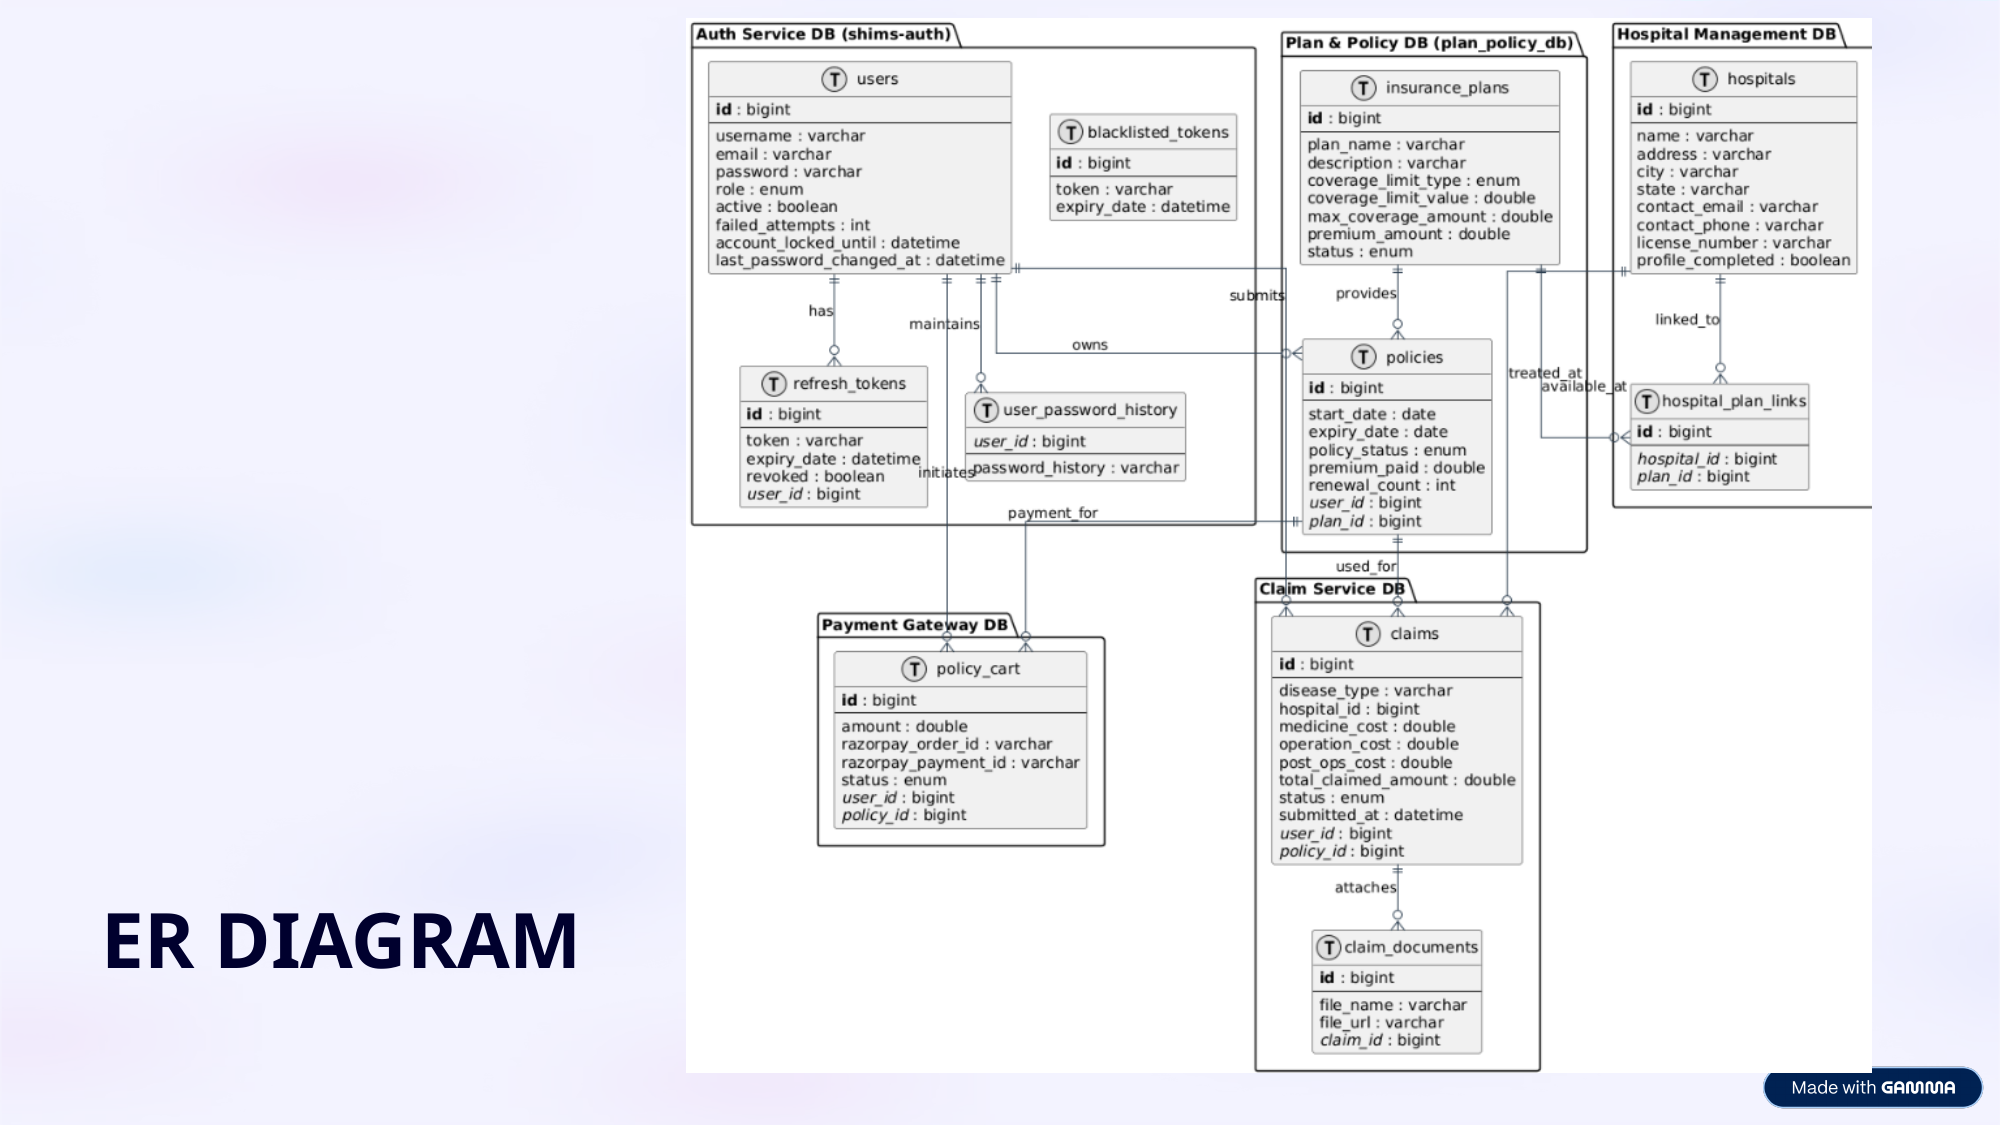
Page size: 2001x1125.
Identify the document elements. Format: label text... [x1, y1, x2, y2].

picture [686, 17, 1991, 1116]
text_box ER DIAGRAM [87, 880, 686, 991]
